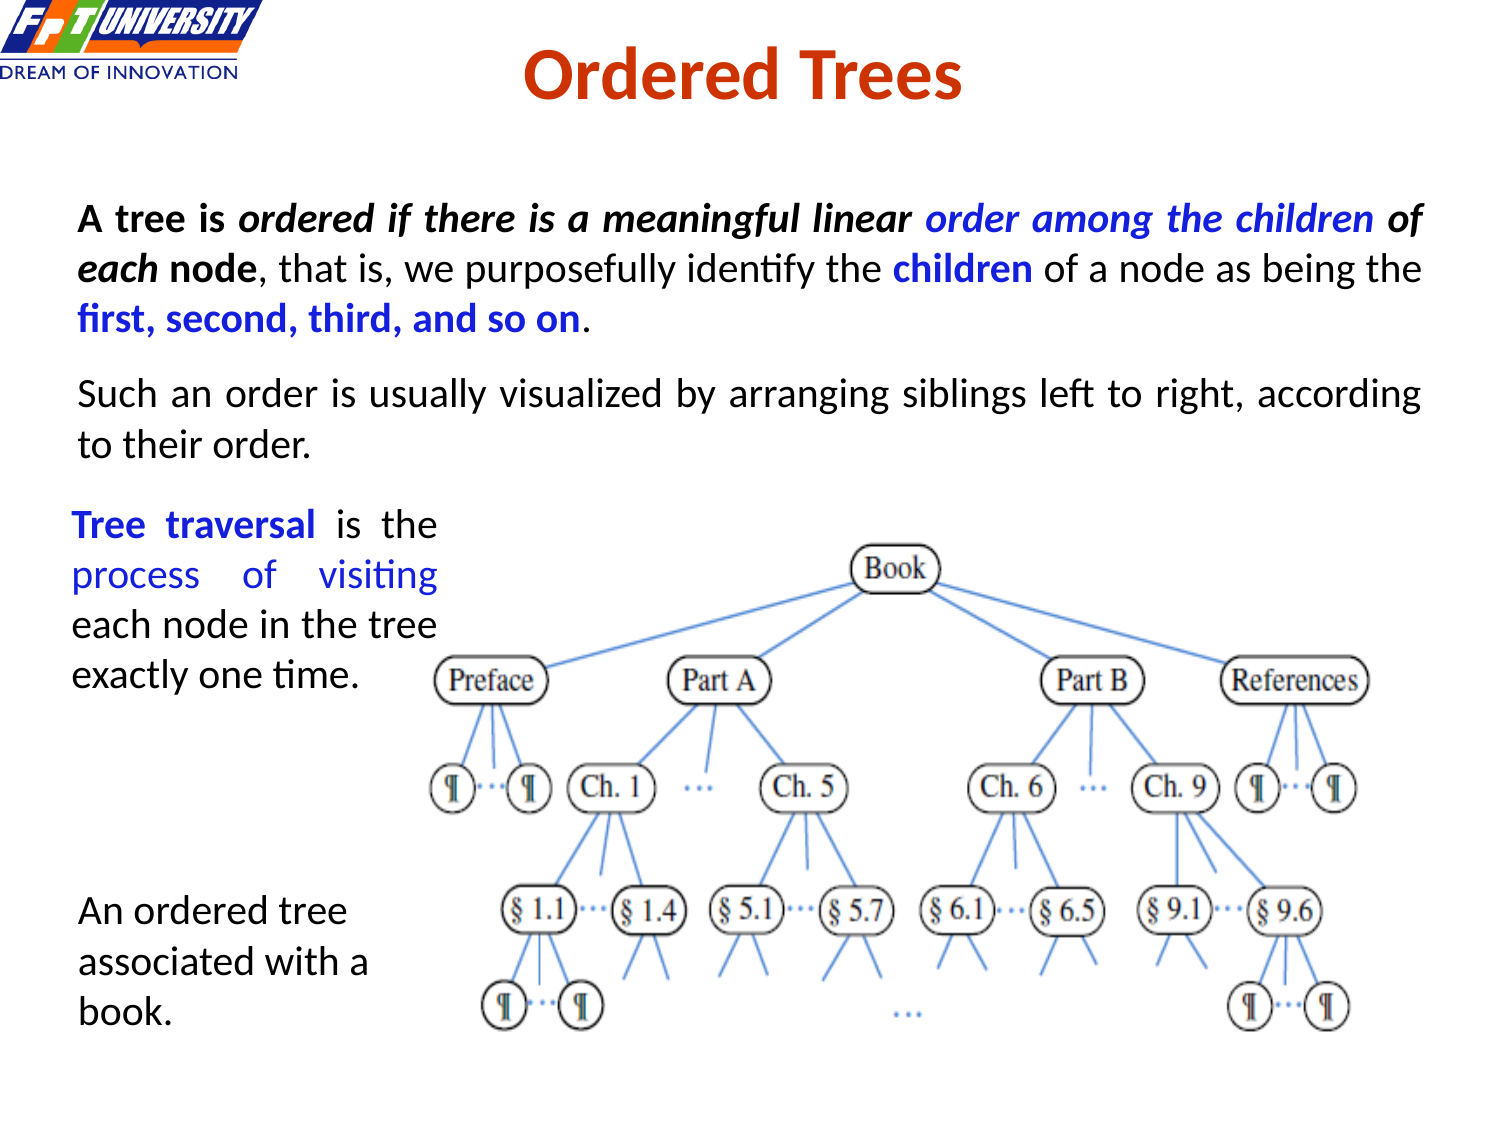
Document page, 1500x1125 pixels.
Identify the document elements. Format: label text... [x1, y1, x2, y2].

text_box A tree is ordered if there is a meaningful linear order among the children of each node, that is, we purposefully identify the children of a node as being the first, second, third, and so on. Such an order is usually visualized by arranging siblings left to right, according to their order. [62, 183, 1438, 474]
title Ordered Trees [274, 0, 1213, 172]
picture [412, 517, 1388, 1043]
picture [0, 0, 263, 79]
text_box An ordered tree associated with a book. [63, 876, 407, 1041]
text_box Tree traversal is the process of visiting each node in the tree exactly one time. [56, 489, 453, 705]
